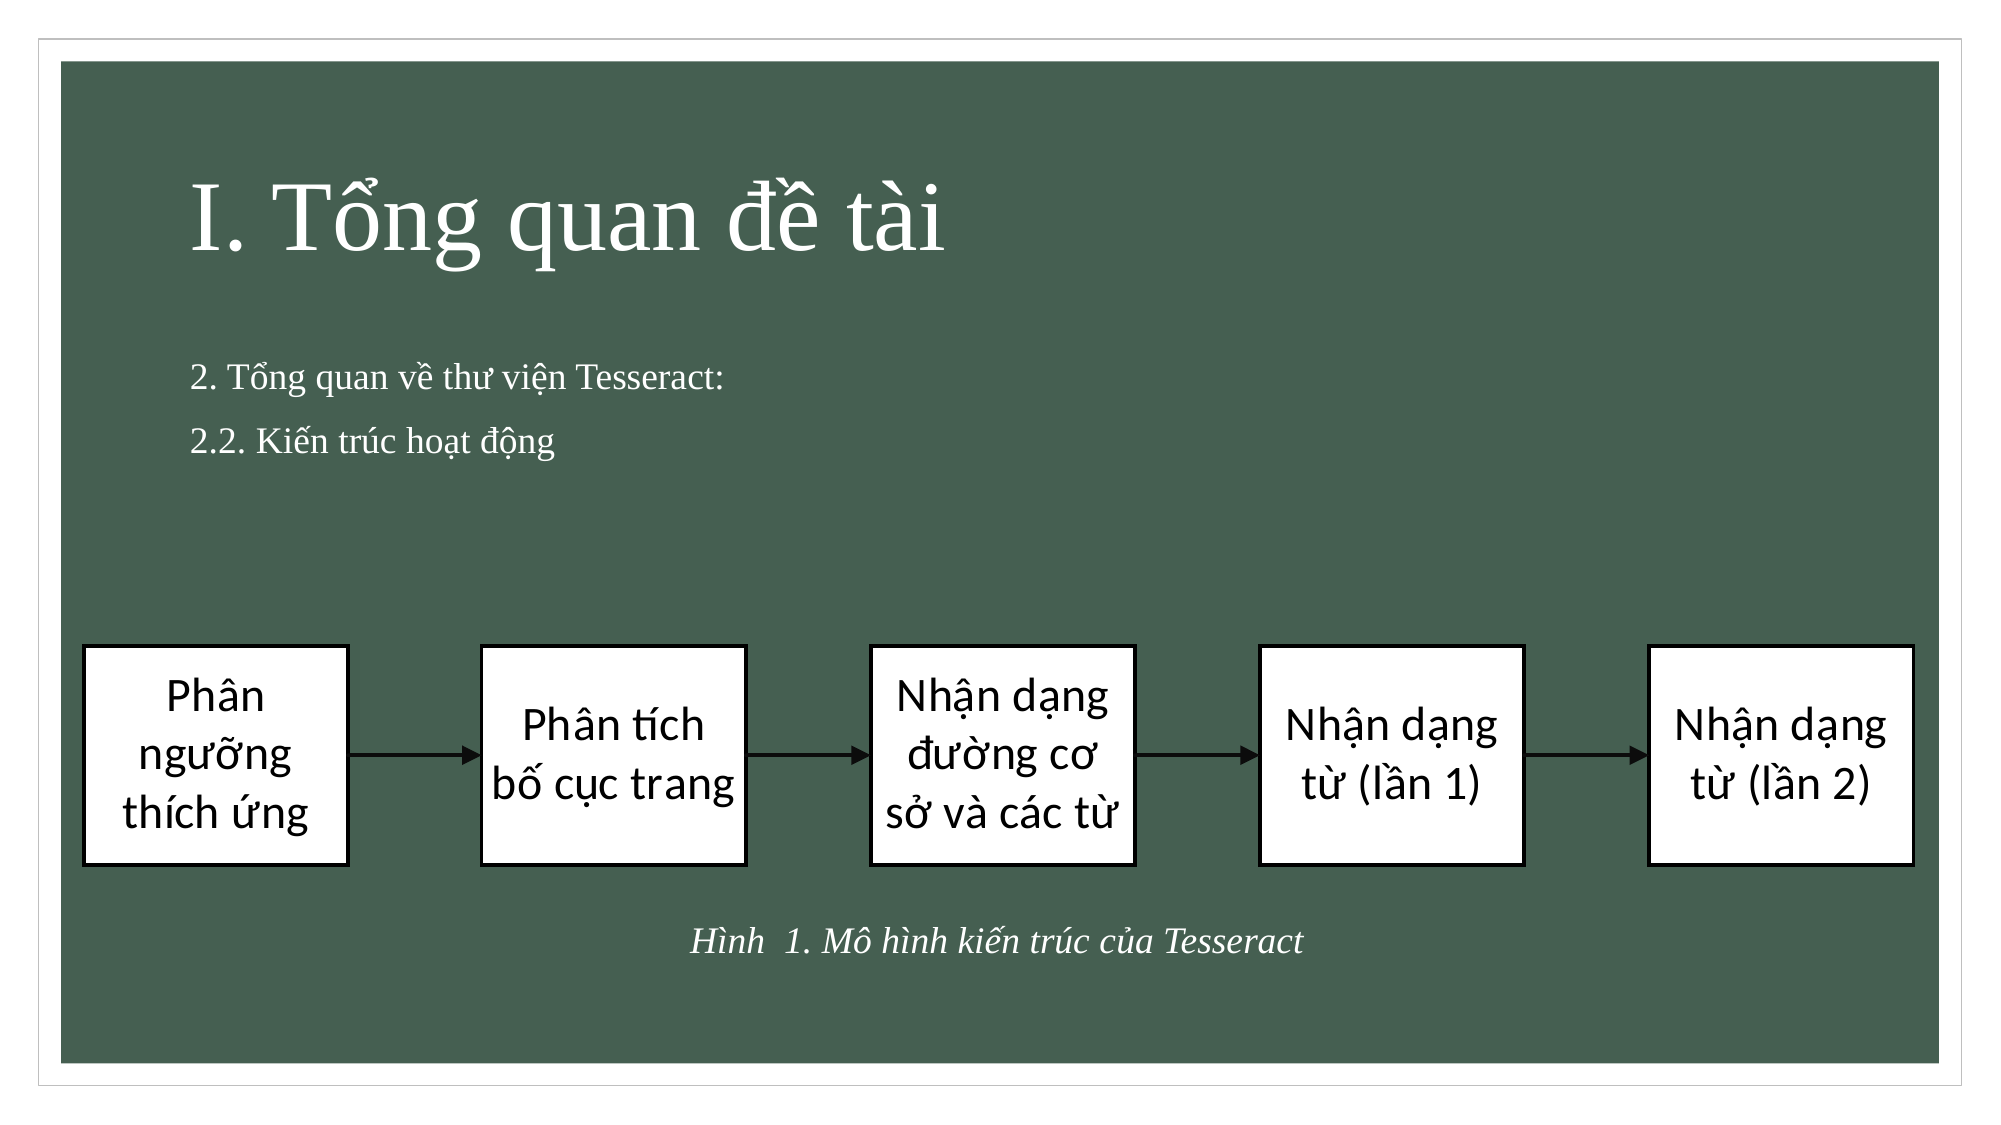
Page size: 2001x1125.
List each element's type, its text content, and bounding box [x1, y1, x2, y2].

title I. Tổng quan đề tài [174, 105, 1825, 331]
text_box Hình 1. Mô hình kiến trúc của Tesseract [675, 909, 1320, 969]
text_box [77, 639, 1918, 869]
list 2. Tổng quan về thư viện Tesseract: 2.2. Kiến trúc hoạt động [174, 345, 1825, 497]
